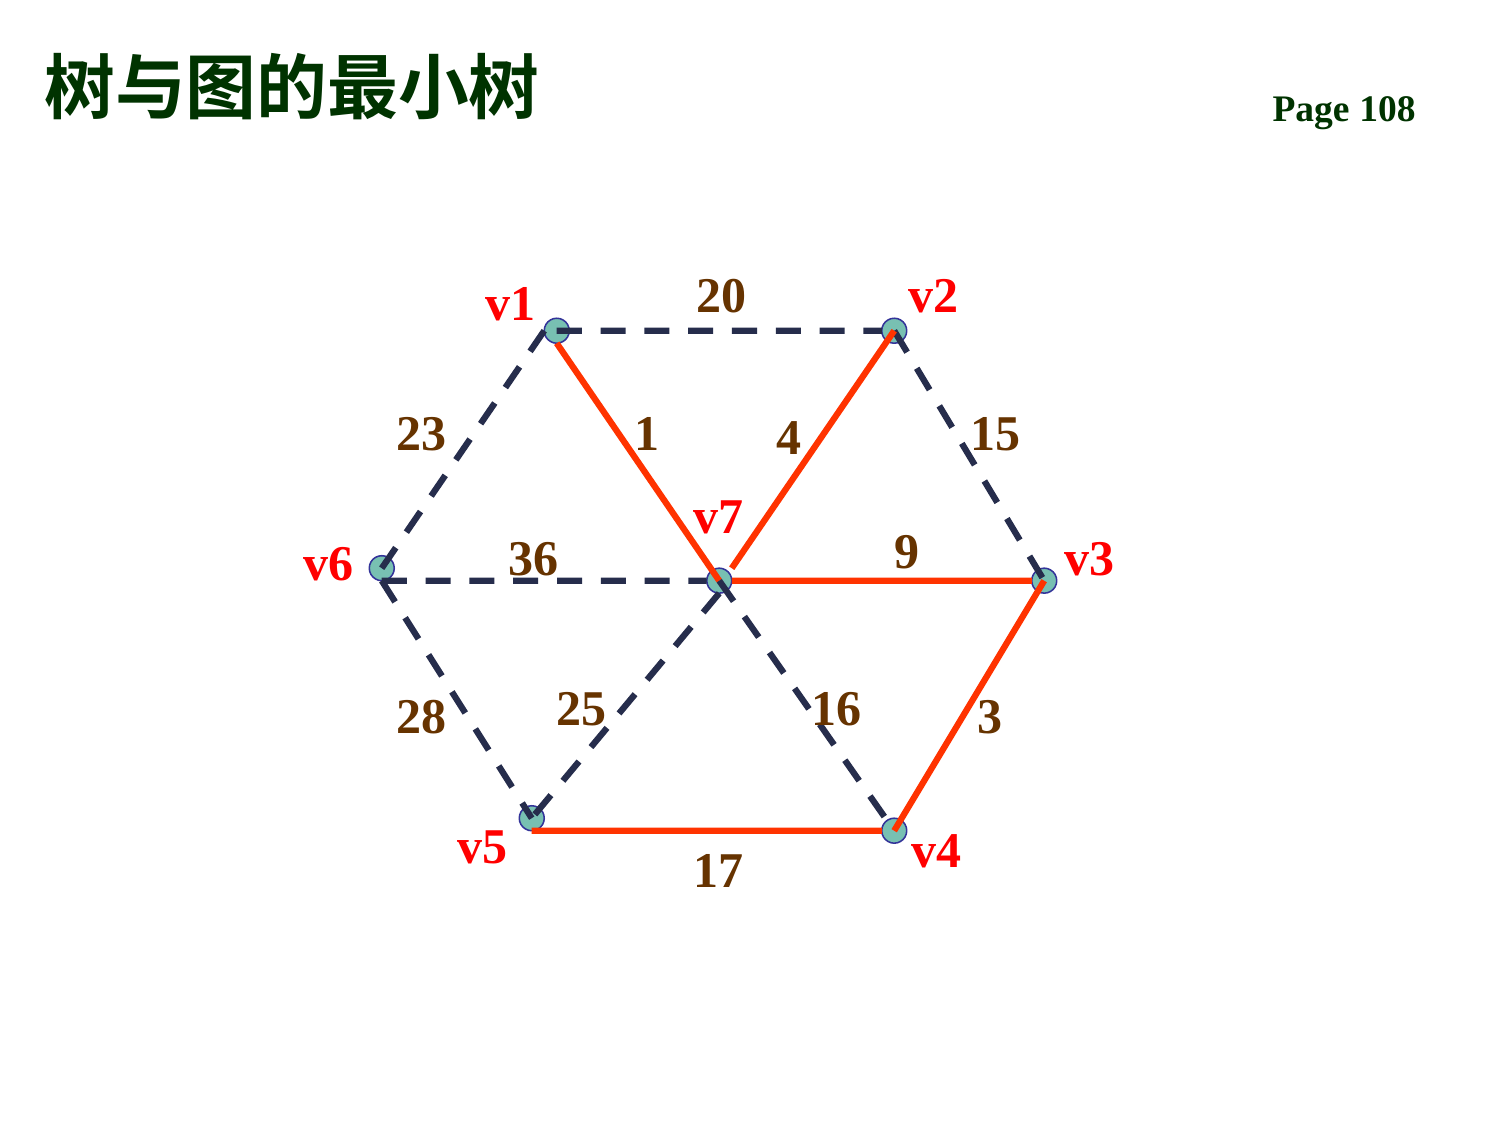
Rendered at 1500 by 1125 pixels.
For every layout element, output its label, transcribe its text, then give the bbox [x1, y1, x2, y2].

text_box v7 [678, 475, 767, 551]
text_box [881, 818, 896, 844]
text_box v5 [442, 805, 531, 881]
text_box 16 [797, 668, 885, 743]
text_box [706, 568, 732, 594]
text_box 9 [879, 511, 968, 586]
text_box [546, 318, 570, 344]
text_box 25 [542, 668, 630, 743]
text_box [1031, 568, 1049, 594]
text_box v2 [894, 255, 982, 331]
text_box 17 [678, 829, 767, 905]
text_box v4 [896, 810, 984, 886]
text_box [531, 805, 545, 830]
title 树与图的最小树 [29, 18, 1235, 136]
text_box 4 [761, 397, 850, 472]
text_box [881, 318, 907, 344]
text_box v3 [1049, 518, 1138, 593]
text_box 3 [962, 676, 1050, 752]
text_box 20 [681, 255, 770, 331]
text_box v1 [471, 262, 559, 338]
text_box 15 [955, 392, 1043, 468]
text_box 28 [381, 676, 470, 752]
text_box [377, 555, 395, 581]
text_box 1 [620, 392, 708, 468]
text_box 23 [381, 392, 470, 468]
text_box 36 [494, 518, 582, 593]
text_box v6 [289, 522, 377, 598]
